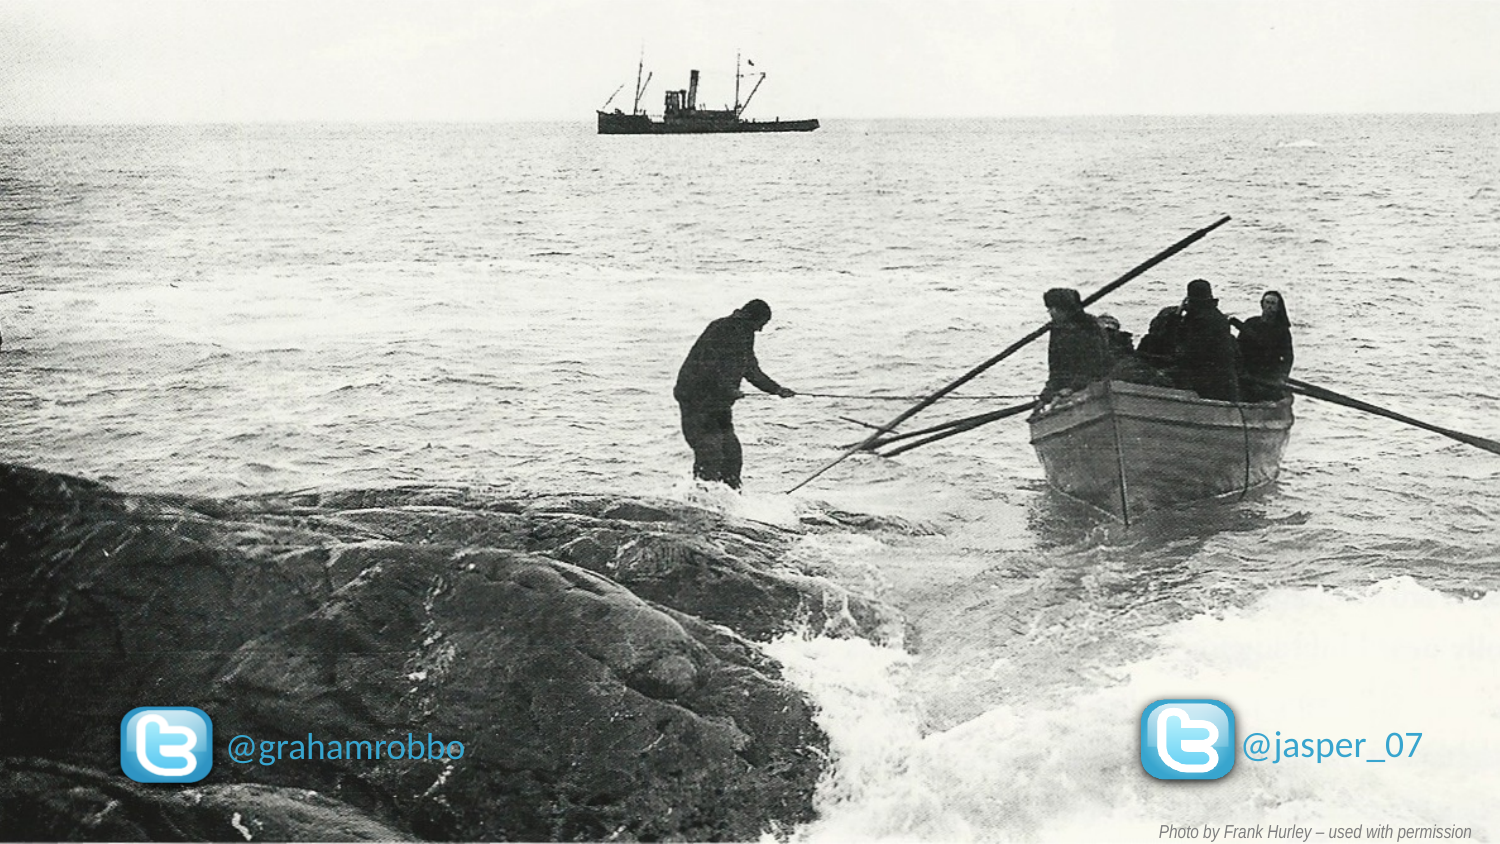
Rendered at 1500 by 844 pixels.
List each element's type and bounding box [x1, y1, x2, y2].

text_box [102, 691, 483, 799]
picture [0, 0, 1500, 844]
text_box [1122, 682, 1430, 795]
